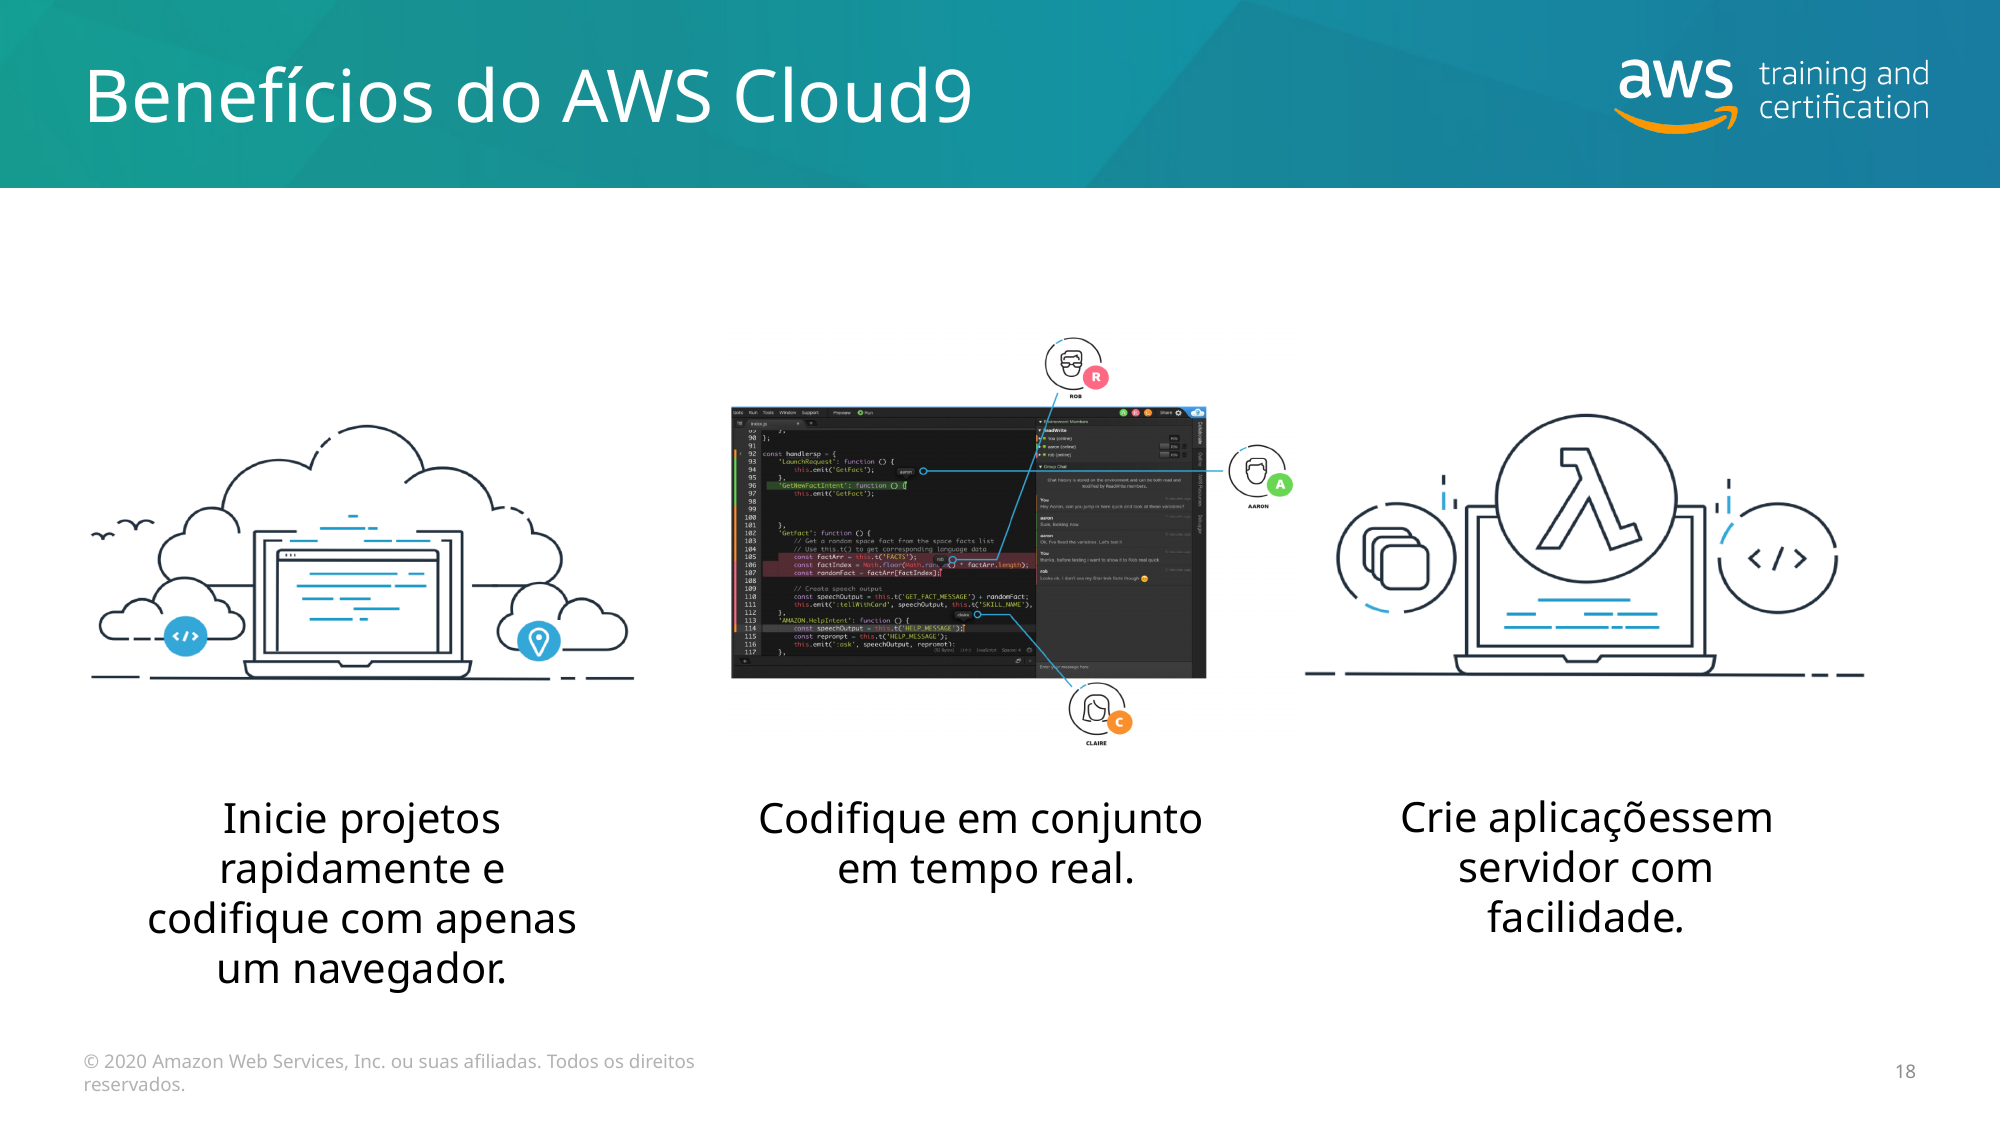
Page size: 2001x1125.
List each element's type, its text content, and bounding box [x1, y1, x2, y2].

picture [724, 323, 1877, 751]
picture [0, 0, 2000, 188]
picture [80, 419, 645, 685]
title Benefícios do AWS Cloud9 [68, 59, 1551, 138]
slide_number 18 [1481, 1042, 1932, 1103]
footer © 2020 Amazon Web Services, Inc. ou suas afiliadas. Todos os direitos reservados. [68, 1042, 788, 1103]
text_box Inicie projetos rapidamente e codifique com apenas um navegador. [113, 784, 612, 1000]
text_box Crie aplicaçõessem servidor com facilidade. [1344, 783, 1830, 949]
text_box Codifique em conjunto em tempo real. [743, 784, 1230, 900]
